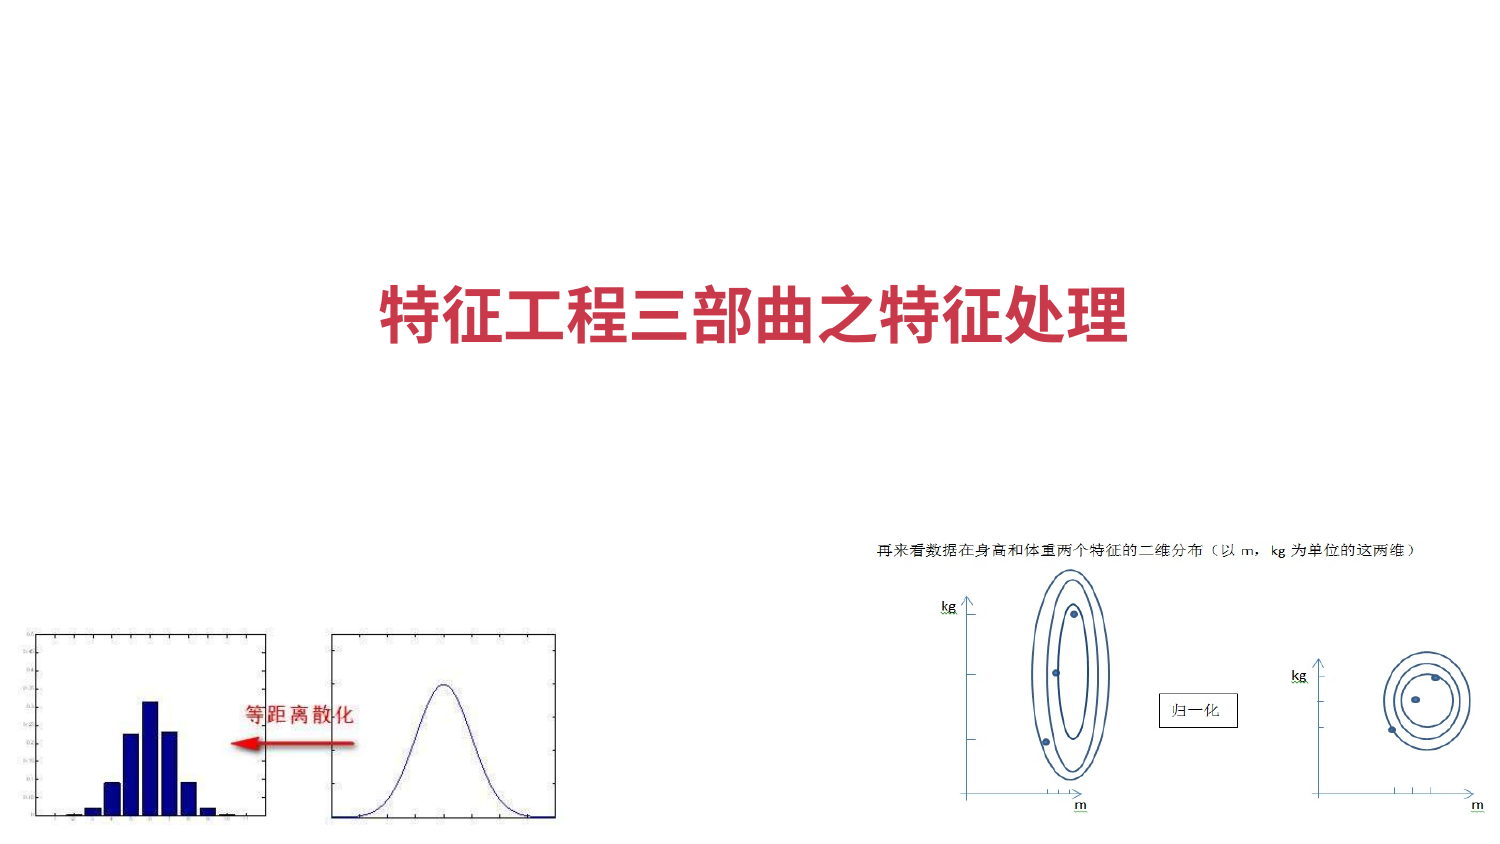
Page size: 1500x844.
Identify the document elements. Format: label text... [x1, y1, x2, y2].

picture [0, 619, 589, 841]
text_box 特征工程三部曲之特征处理 [363, 268, 1144, 359]
picture [856, 528, 1500, 820]
